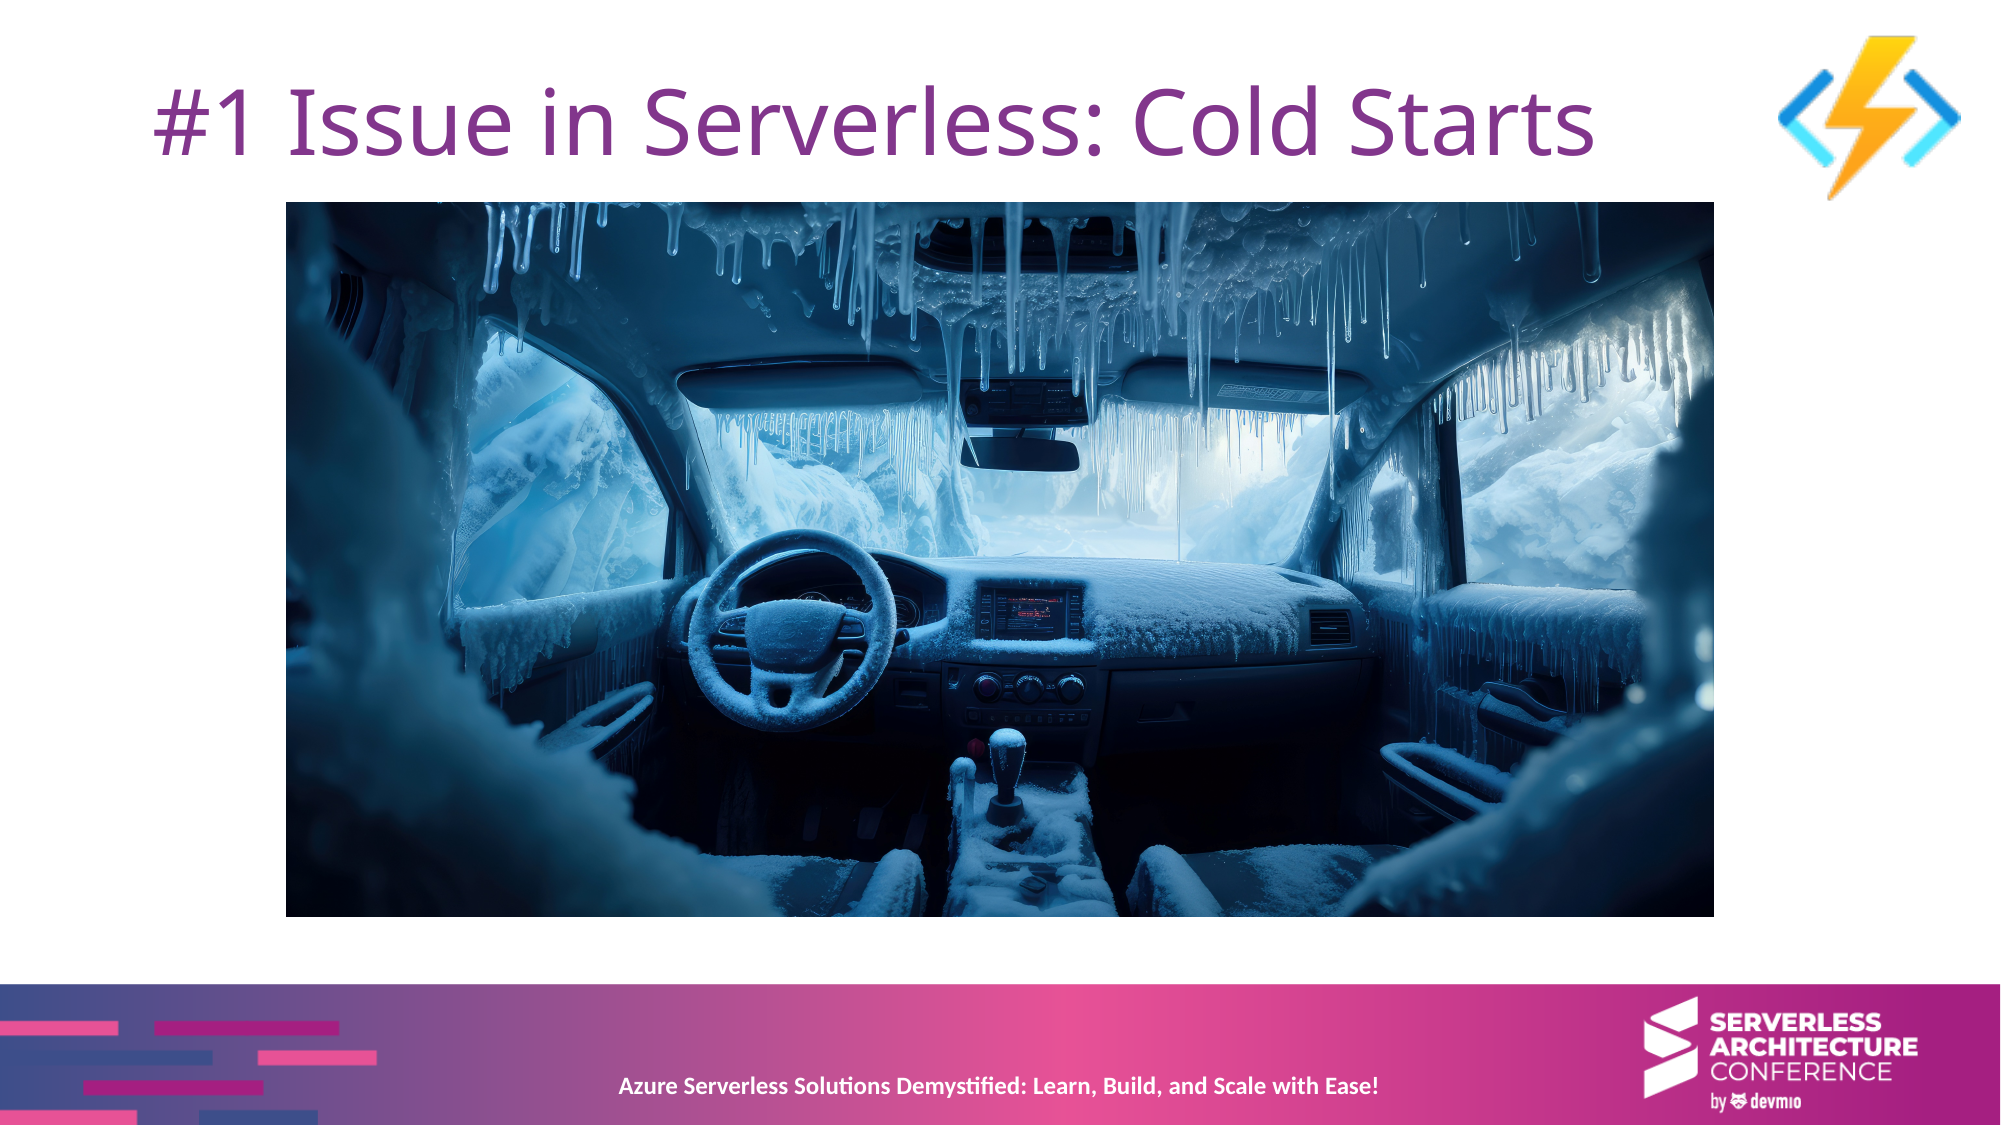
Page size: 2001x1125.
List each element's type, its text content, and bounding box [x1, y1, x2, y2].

title #1 Issue in Serverless: Cold Starts [137, 17, 1863, 235]
picture [0, 0, 2001, 1125]
